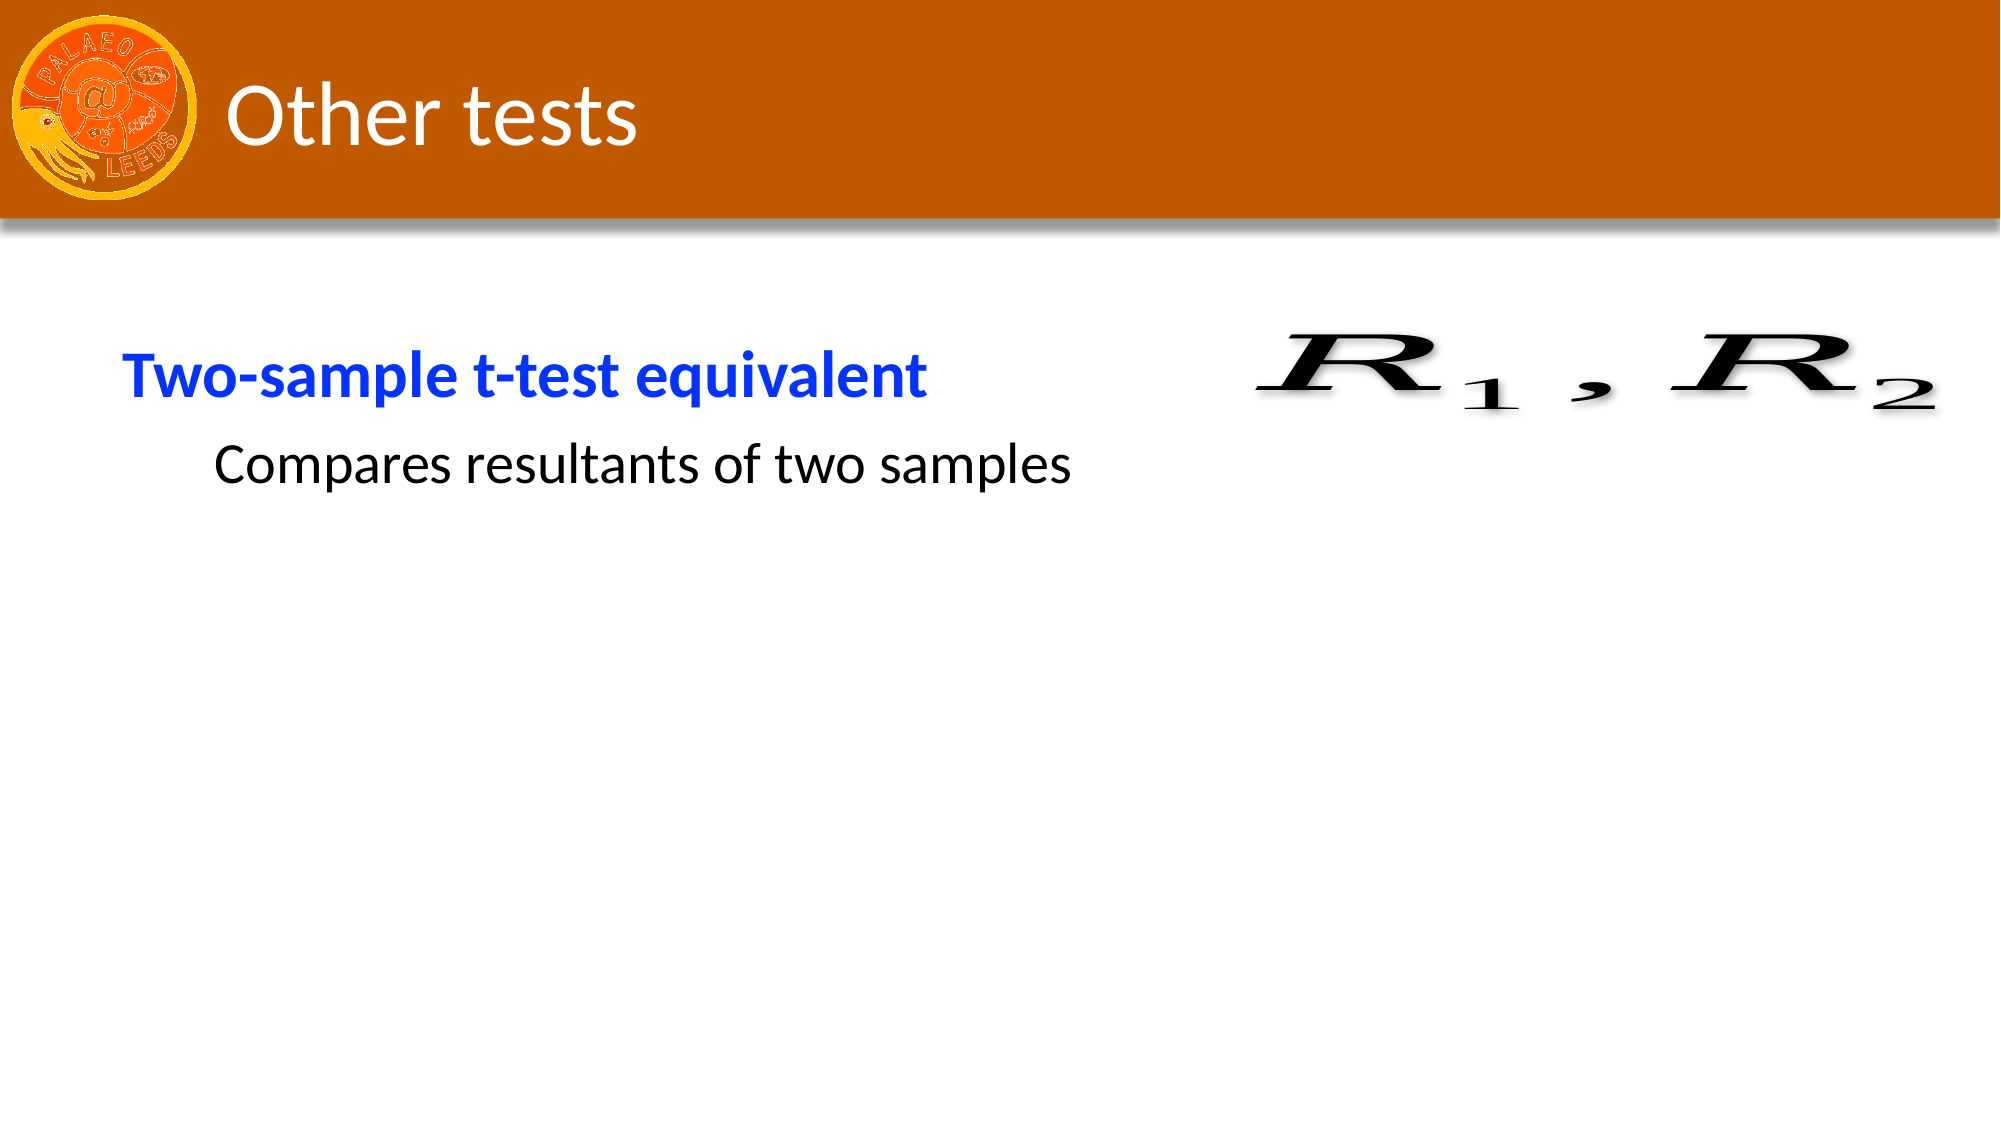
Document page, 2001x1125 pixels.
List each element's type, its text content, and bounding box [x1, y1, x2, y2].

text_box Compares resultants of two samples [200, 417, 1088, 503]
text_box Other tests [210, 17, 2000, 201]
text_box [0, 0, 2000, 219]
text_box Two-sample t-test equivalent [107, 323, 945, 419]
picture [11, 15, 197, 200]
